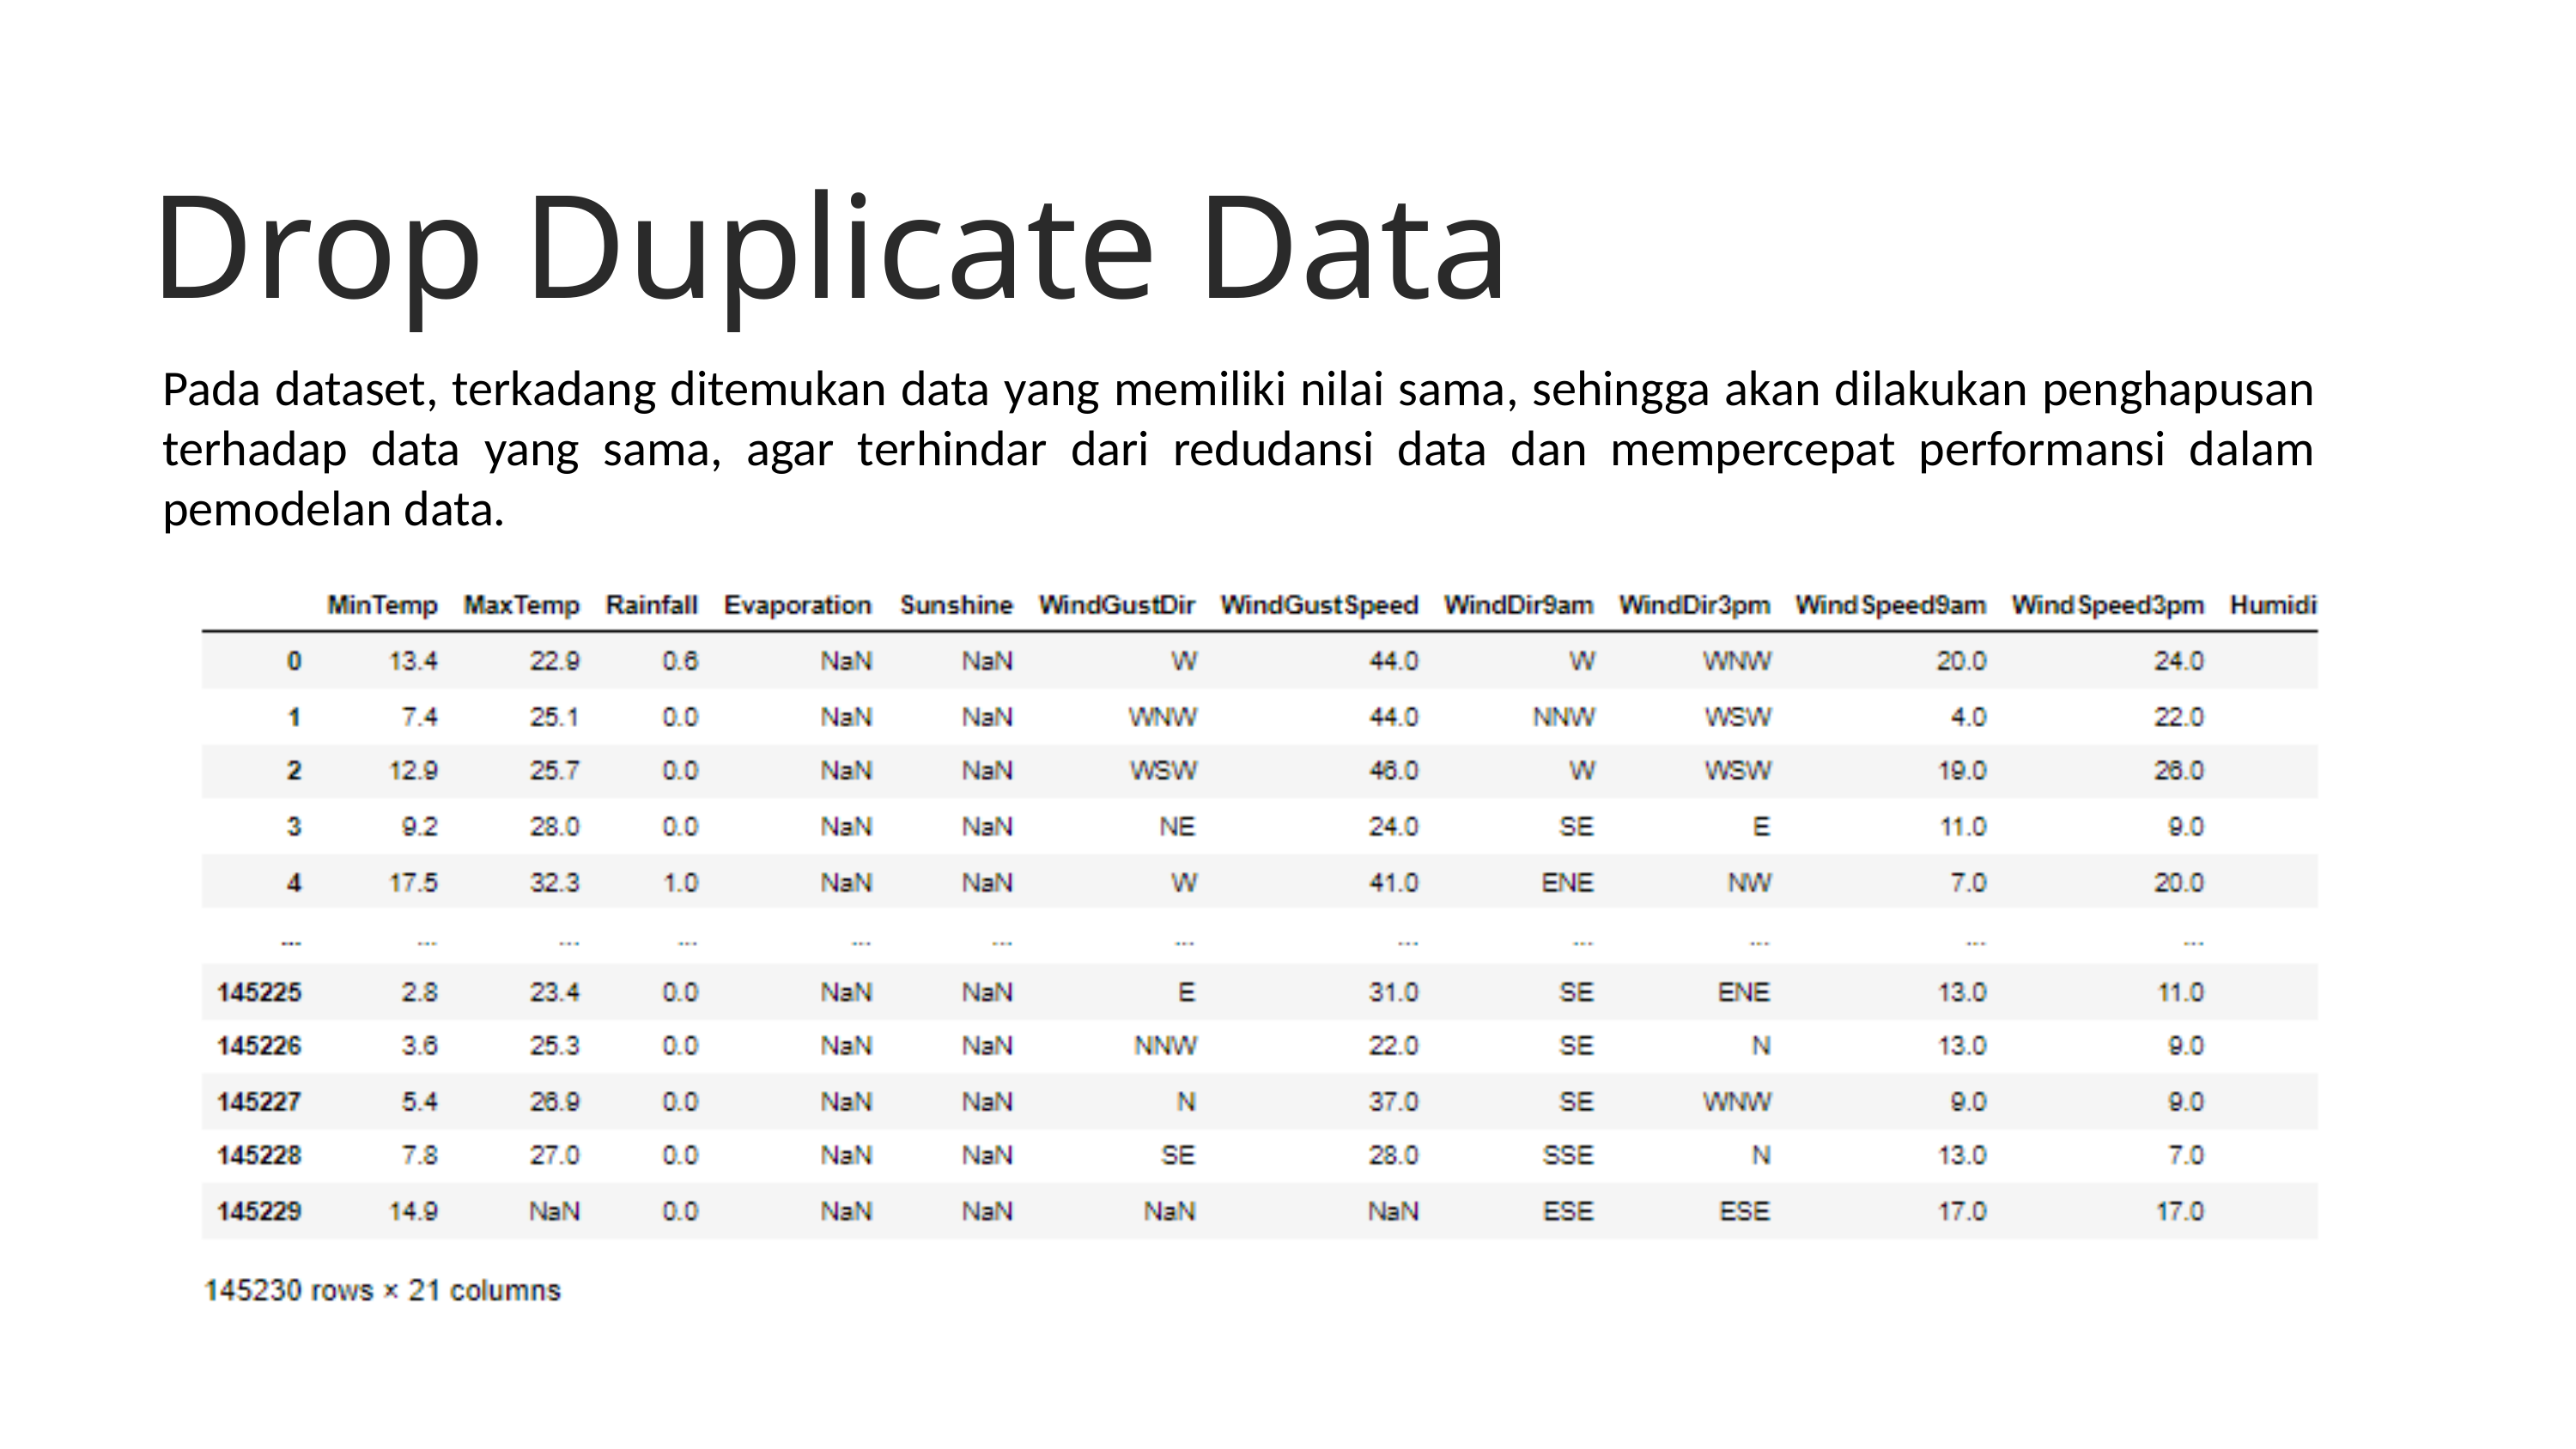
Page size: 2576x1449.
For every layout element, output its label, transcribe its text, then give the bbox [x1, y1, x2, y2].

picture [194, 564, 2330, 1325]
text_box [149, 155, 1643, 407]
text_box Pada dataset, terkadang ditemukan data yang memiliki nilai sama, sehingga akan dilakukan penghapusan terhadap data yang sama, agar terhindar dari redudansi data dan mempercepat performansi dalam pemodelan data. [149, 349, 2330, 543]
